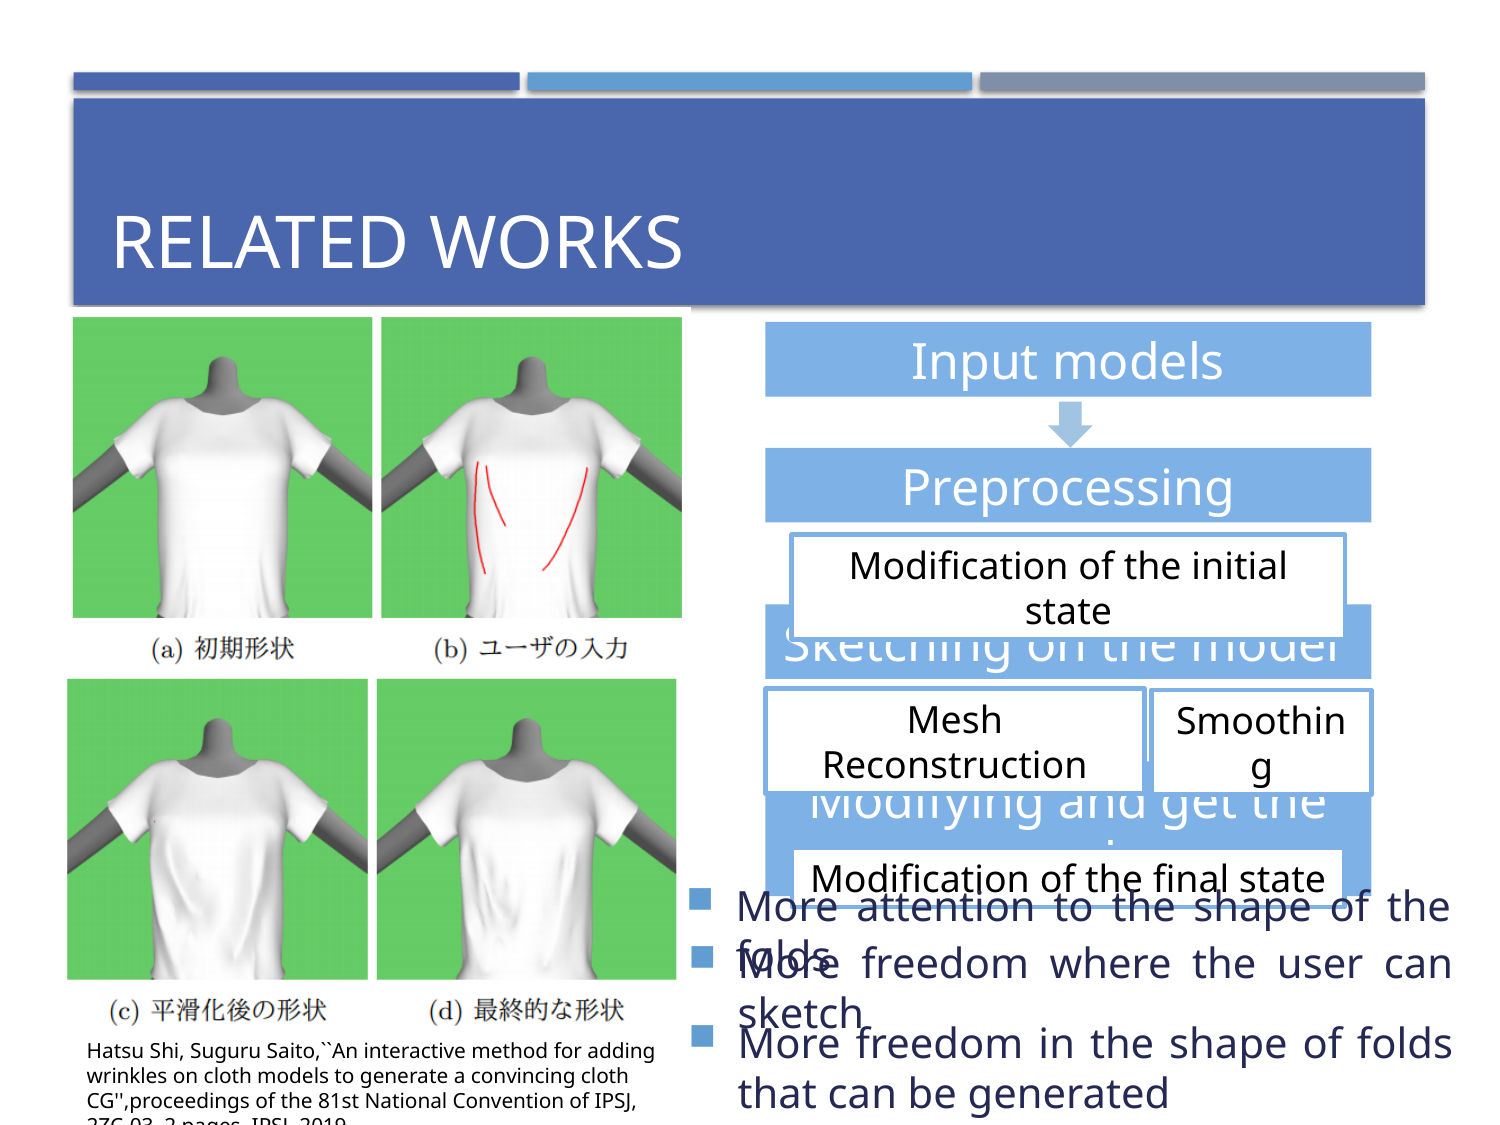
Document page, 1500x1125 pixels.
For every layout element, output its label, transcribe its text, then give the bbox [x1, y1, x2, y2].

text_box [669, 896, 1469, 1100]
text_box Preprocessing [765, 447, 1372, 523]
text_box Sketching on the model [765, 604, 1372, 679]
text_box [64, 307, 698, 1122]
text_box Modification of the final state [792, 847, 1345, 894]
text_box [764, 688, 1372, 752]
title Related Works [95, 112, 1406, 291]
text_box Input models [765, 321, 1372, 397]
text_box [1046, 399, 1095, 450]
text_box Modifying and get the result [765, 761, 1372, 894]
text_box Modification of the initial state [791, 534, 1346, 640]
